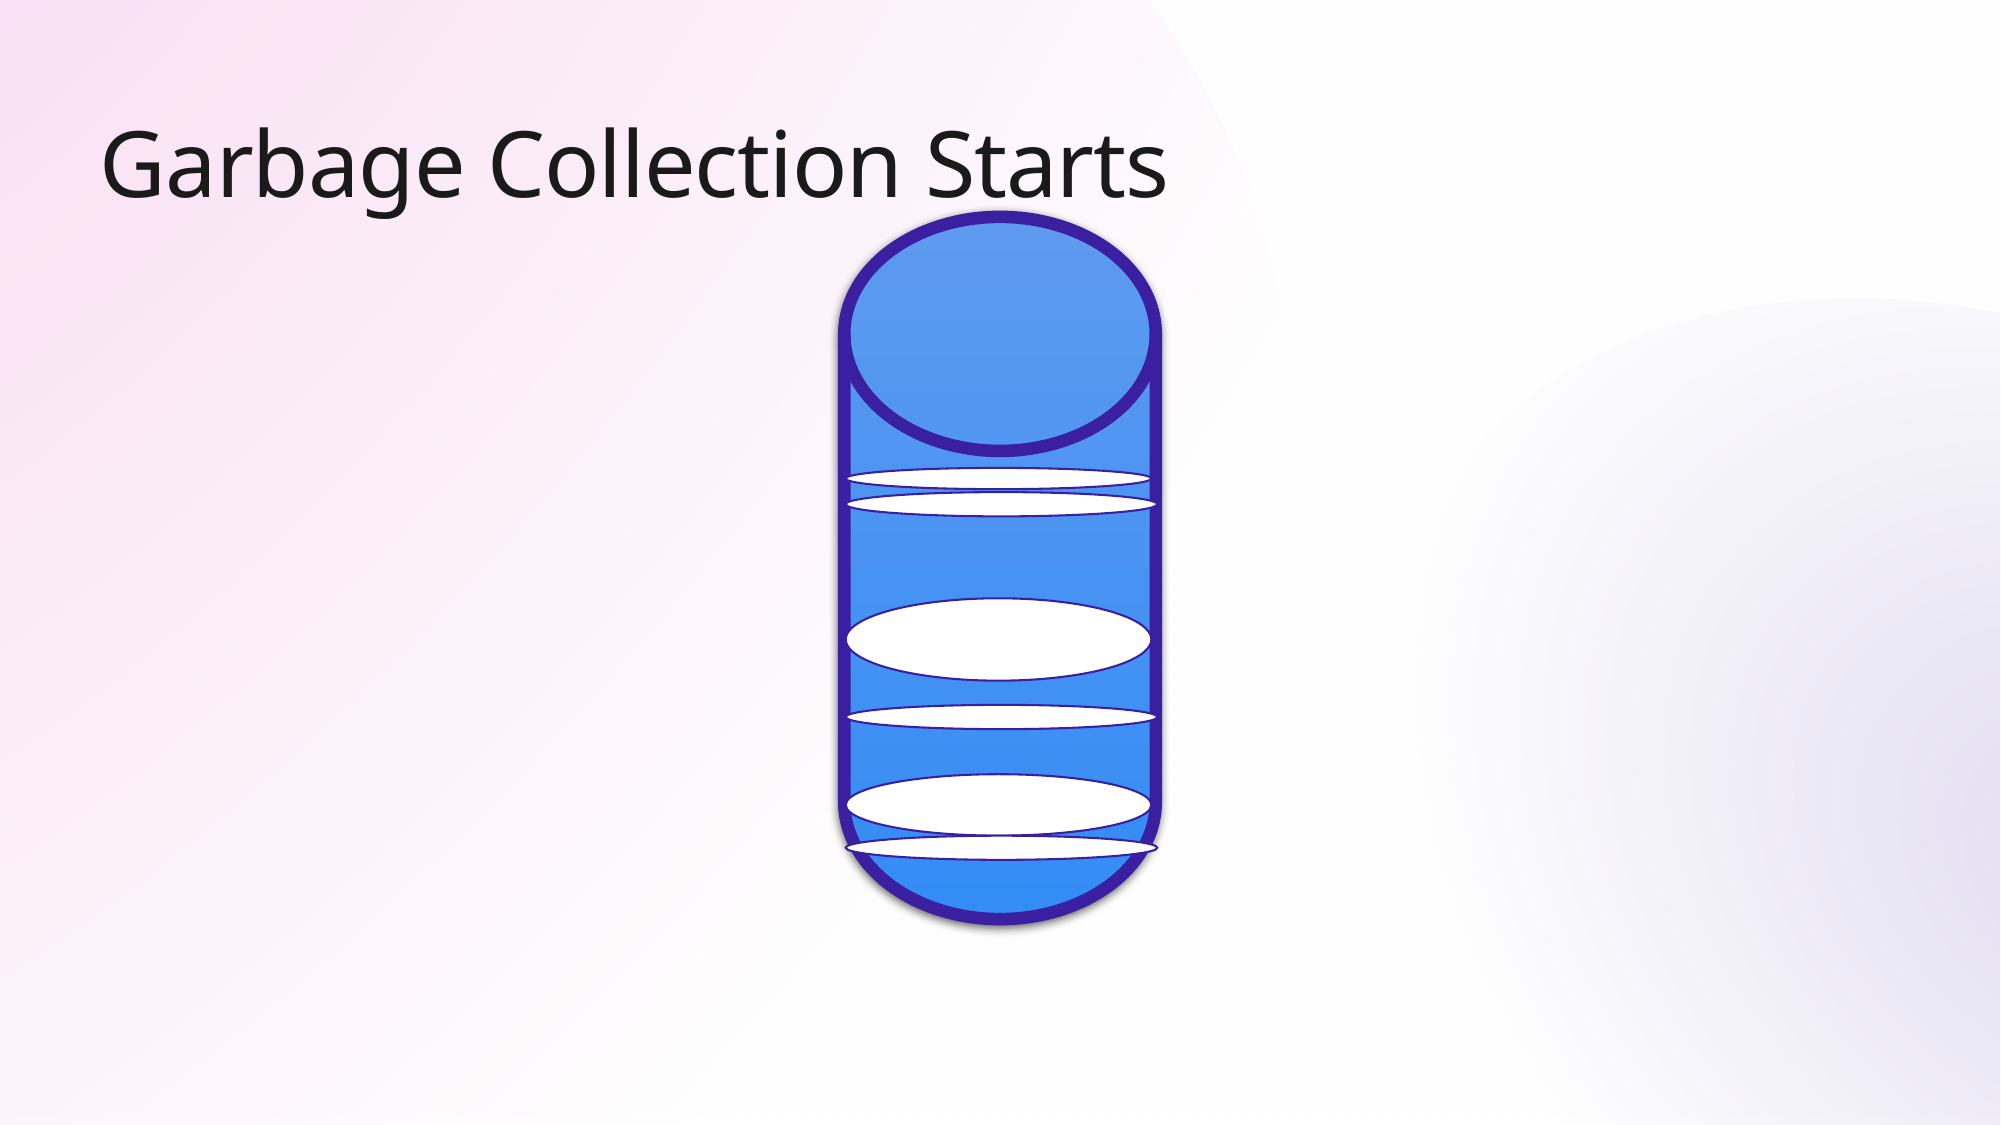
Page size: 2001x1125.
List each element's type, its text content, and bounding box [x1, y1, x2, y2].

picture [0, 0, 2001, 1125]
text_box [844, 597, 1153, 682]
text_box [860, 854, 1139, 920]
text_box [844, 480, 969, 503]
text_box [844, 773, 1153, 835]
text_box [844, 235, 1156, 501]
title Garbage Collection Starts [99, 99, 1900, 235]
text_box [844, 703, 1159, 731]
text_box [844, 834, 1159, 861]
text_box [844, 466, 1153, 491]
text_box [844, 718, 1156, 842]
text_box [844, 505, 1156, 716]
text_box [844, 491, 1159, 518]
